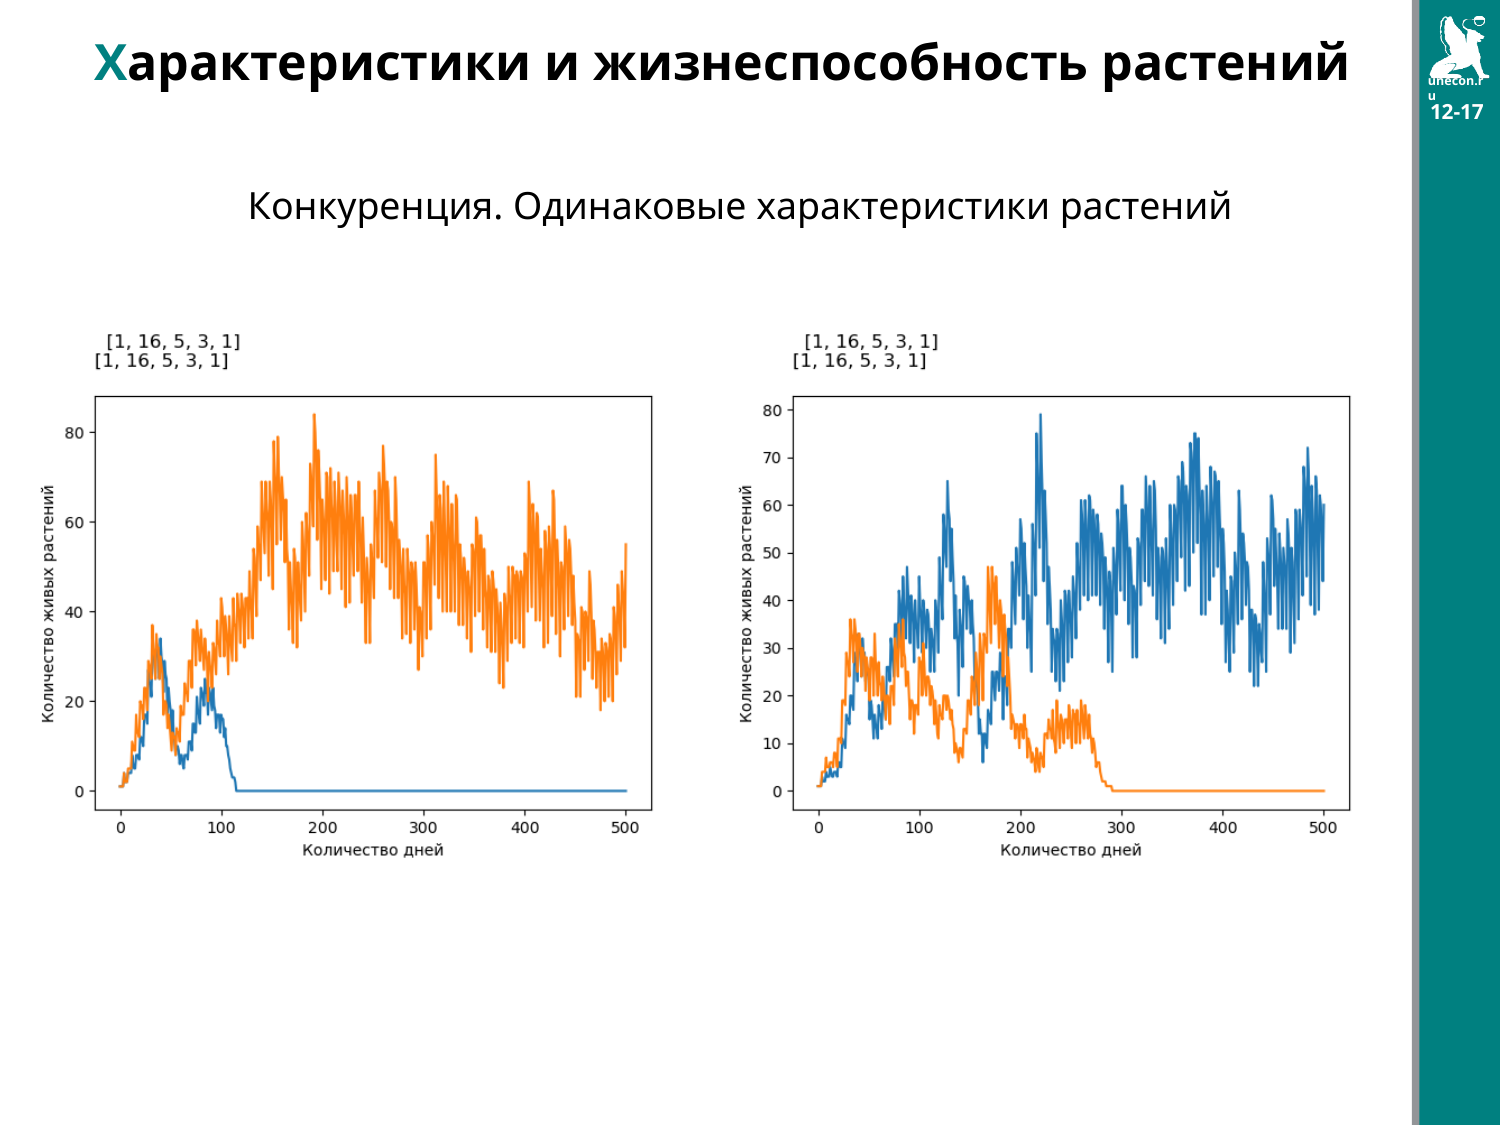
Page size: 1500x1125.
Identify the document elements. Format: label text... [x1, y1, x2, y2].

picture [5, 331, 1411, 869]
text_box Характеристики и жизнеспособность растений [79, 23, 1367, 98]
text_box Конкуренция. Одинаковые характеристики растений [232, 174, 1363, 235]
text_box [1411, 0, 1500, 1125]
